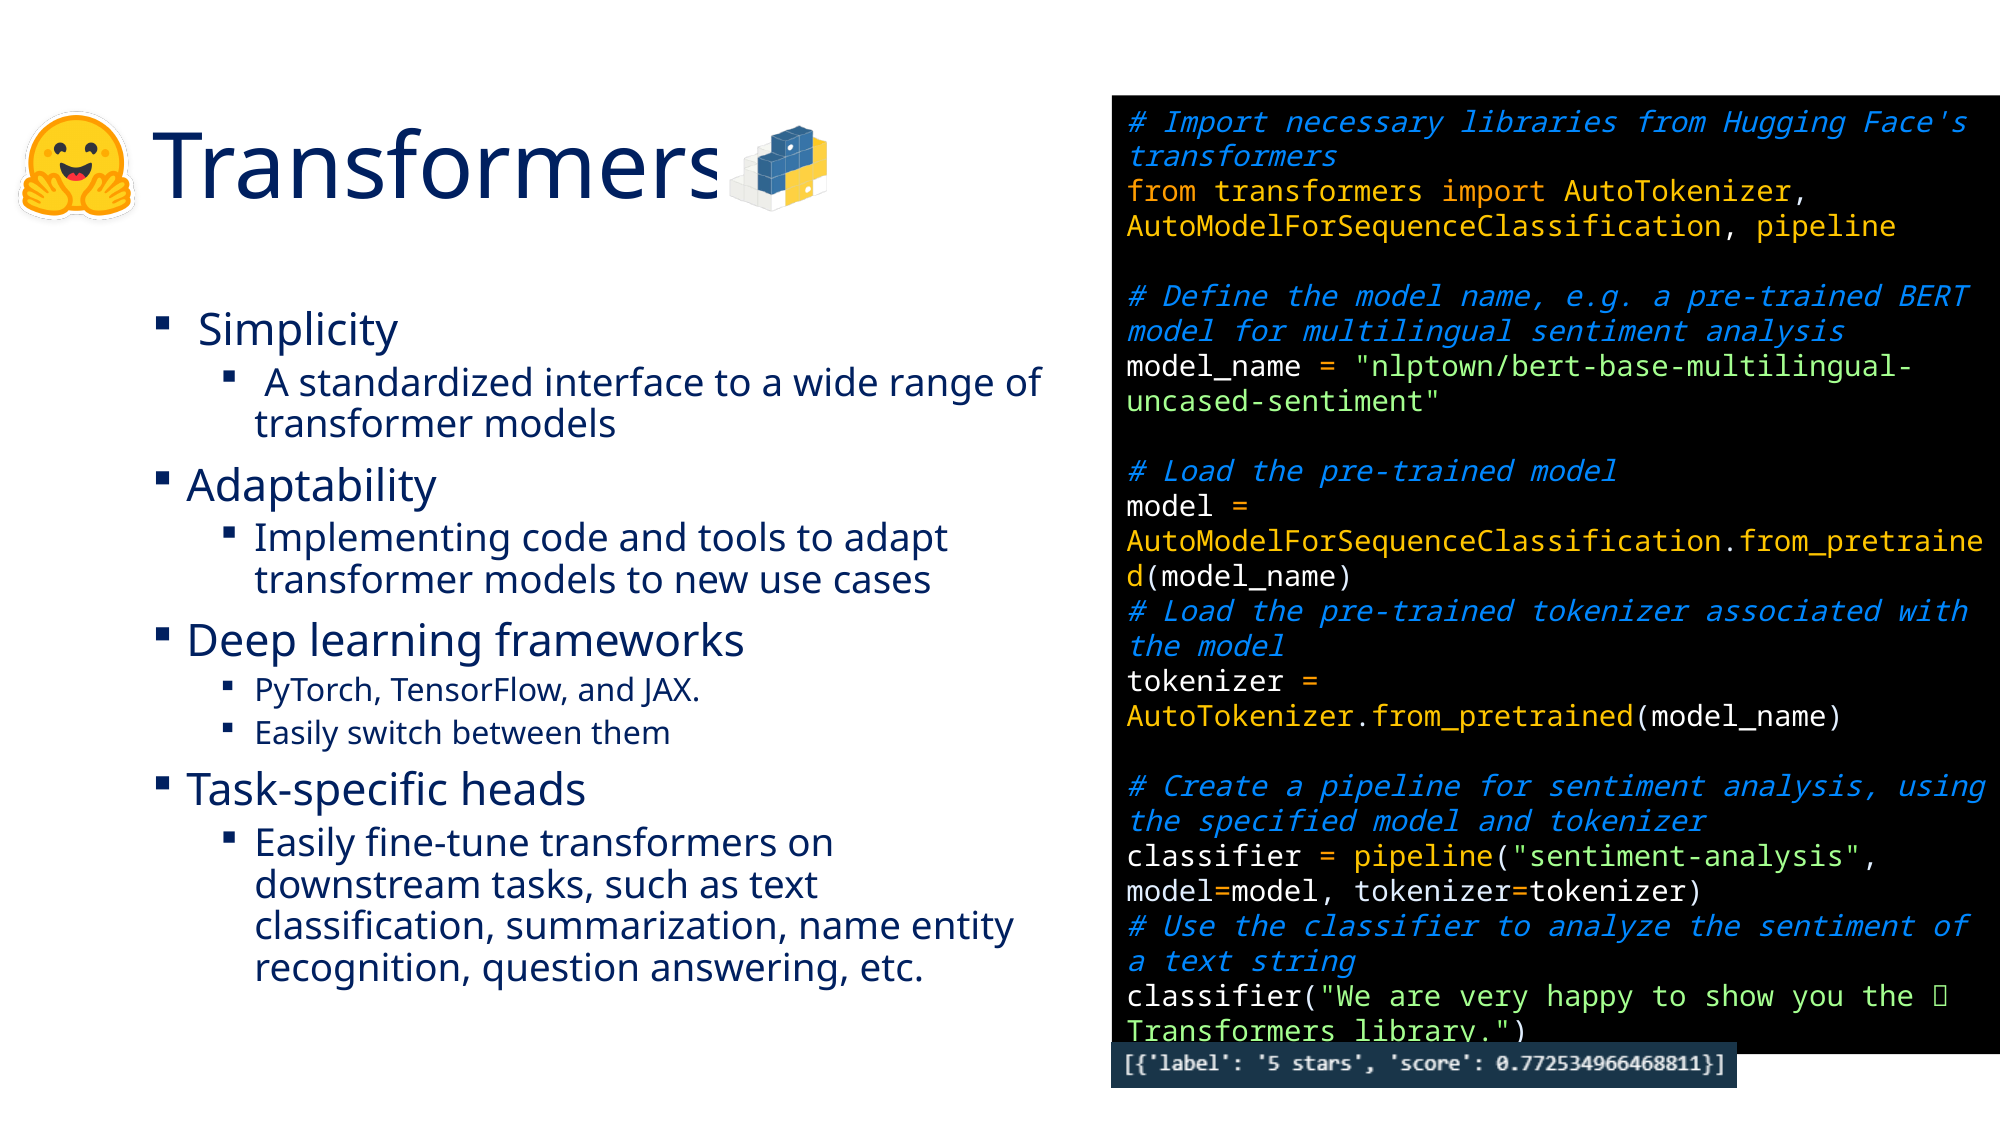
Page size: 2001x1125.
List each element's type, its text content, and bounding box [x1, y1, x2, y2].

picture [1111, 1041, 1738, 1089]
list Simplicity A standardized interface to a wide range of transformer models Adaptability Implementing code and tools to adapt transformer models to new use cases Deep learning frameworks PyTorch, TensorFlow, and JAX. Easily switch between them Task-specific heads Easily fine-tune transformers on downstream tasks, such as text classification, summarization, name entity recognition, question answering, etc. [137, 299, 1072, 1014]
title Transformers [137, 59, 1863, 278]
picture [716, 117, 834, 220]
picture [9, 108, 147, 229]
text_box # Import necessary libraries from Hugging Face's transformers from transformers import AutoTokenizer, AutoModelForSequenceClassification, pipeline # Define the model name, e.g. a pre-trained BERT model for multilingual sentiment analysis model_name = "nlptown/bert-base-multilingual-uncased-sentiment" # Load the pre-trained model model = AutoModelForSequenceClassification.from_pretrained(model_name) # Load the pre-trained tokenizer associated with the model tokenizer = AutoTokenizer.from_pretrained(model_name) # Create a pipeline for sentiment analysis, using the specified model and tokenizer classifier = pipeline("sentiment-analysis", model=model, tokenizer=tokenizer) # Use the classifier to analyze the sentiment of a text string classifier("We are very happy to show you the 🤗 Transformers library.") [1111, 95, 2000, 1055]
